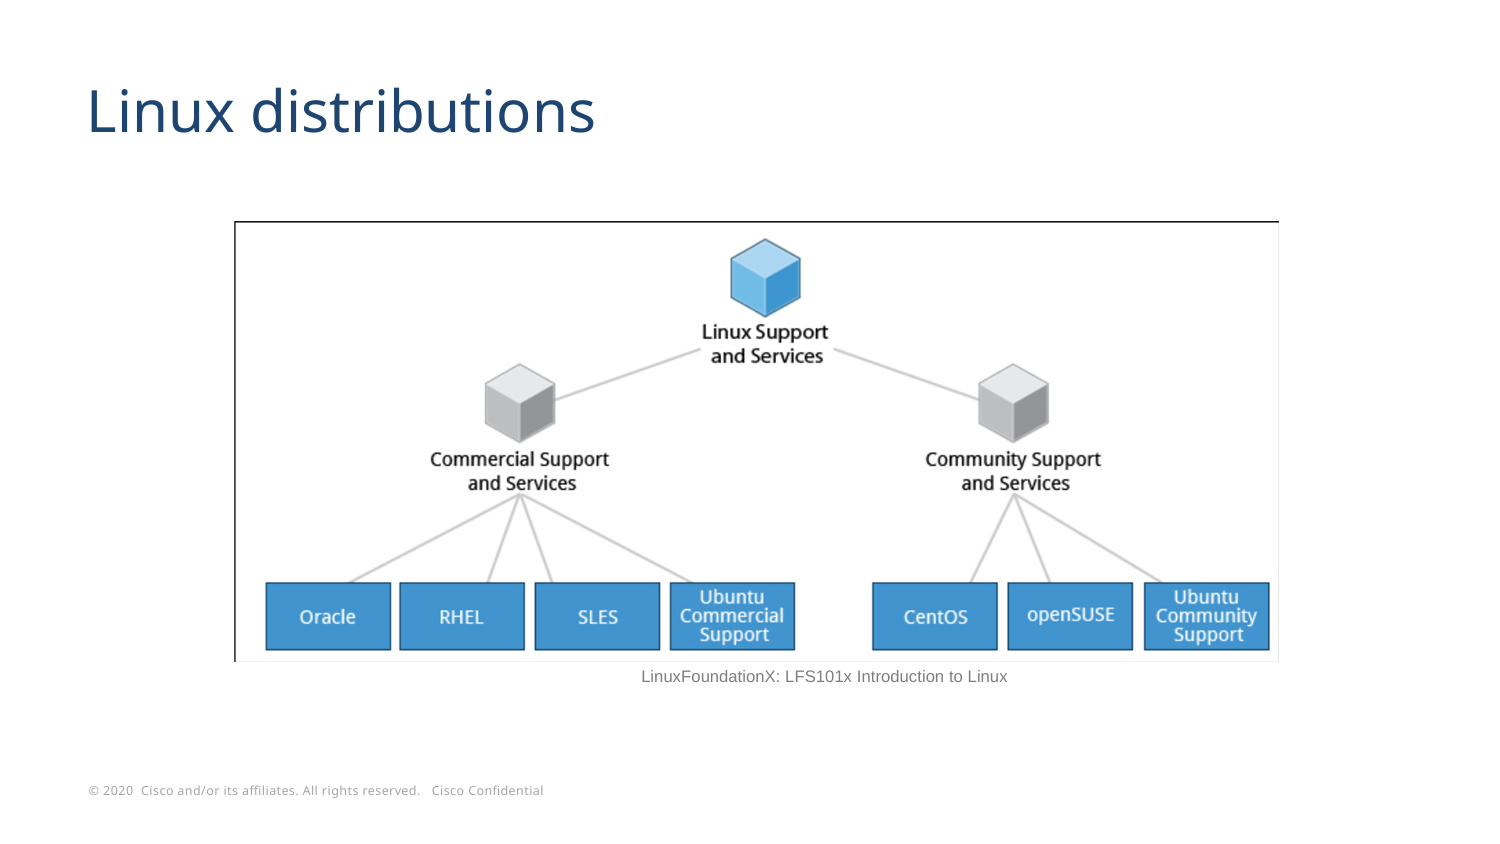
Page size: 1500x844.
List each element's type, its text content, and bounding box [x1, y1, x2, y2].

title Linux distributions [71, 55, 1441, 176]
picture [233, 220, 1279, 662]
text_box LinuxFoundationX: LFS101x Introduction to Linux [626, 669, 1024, 694]
